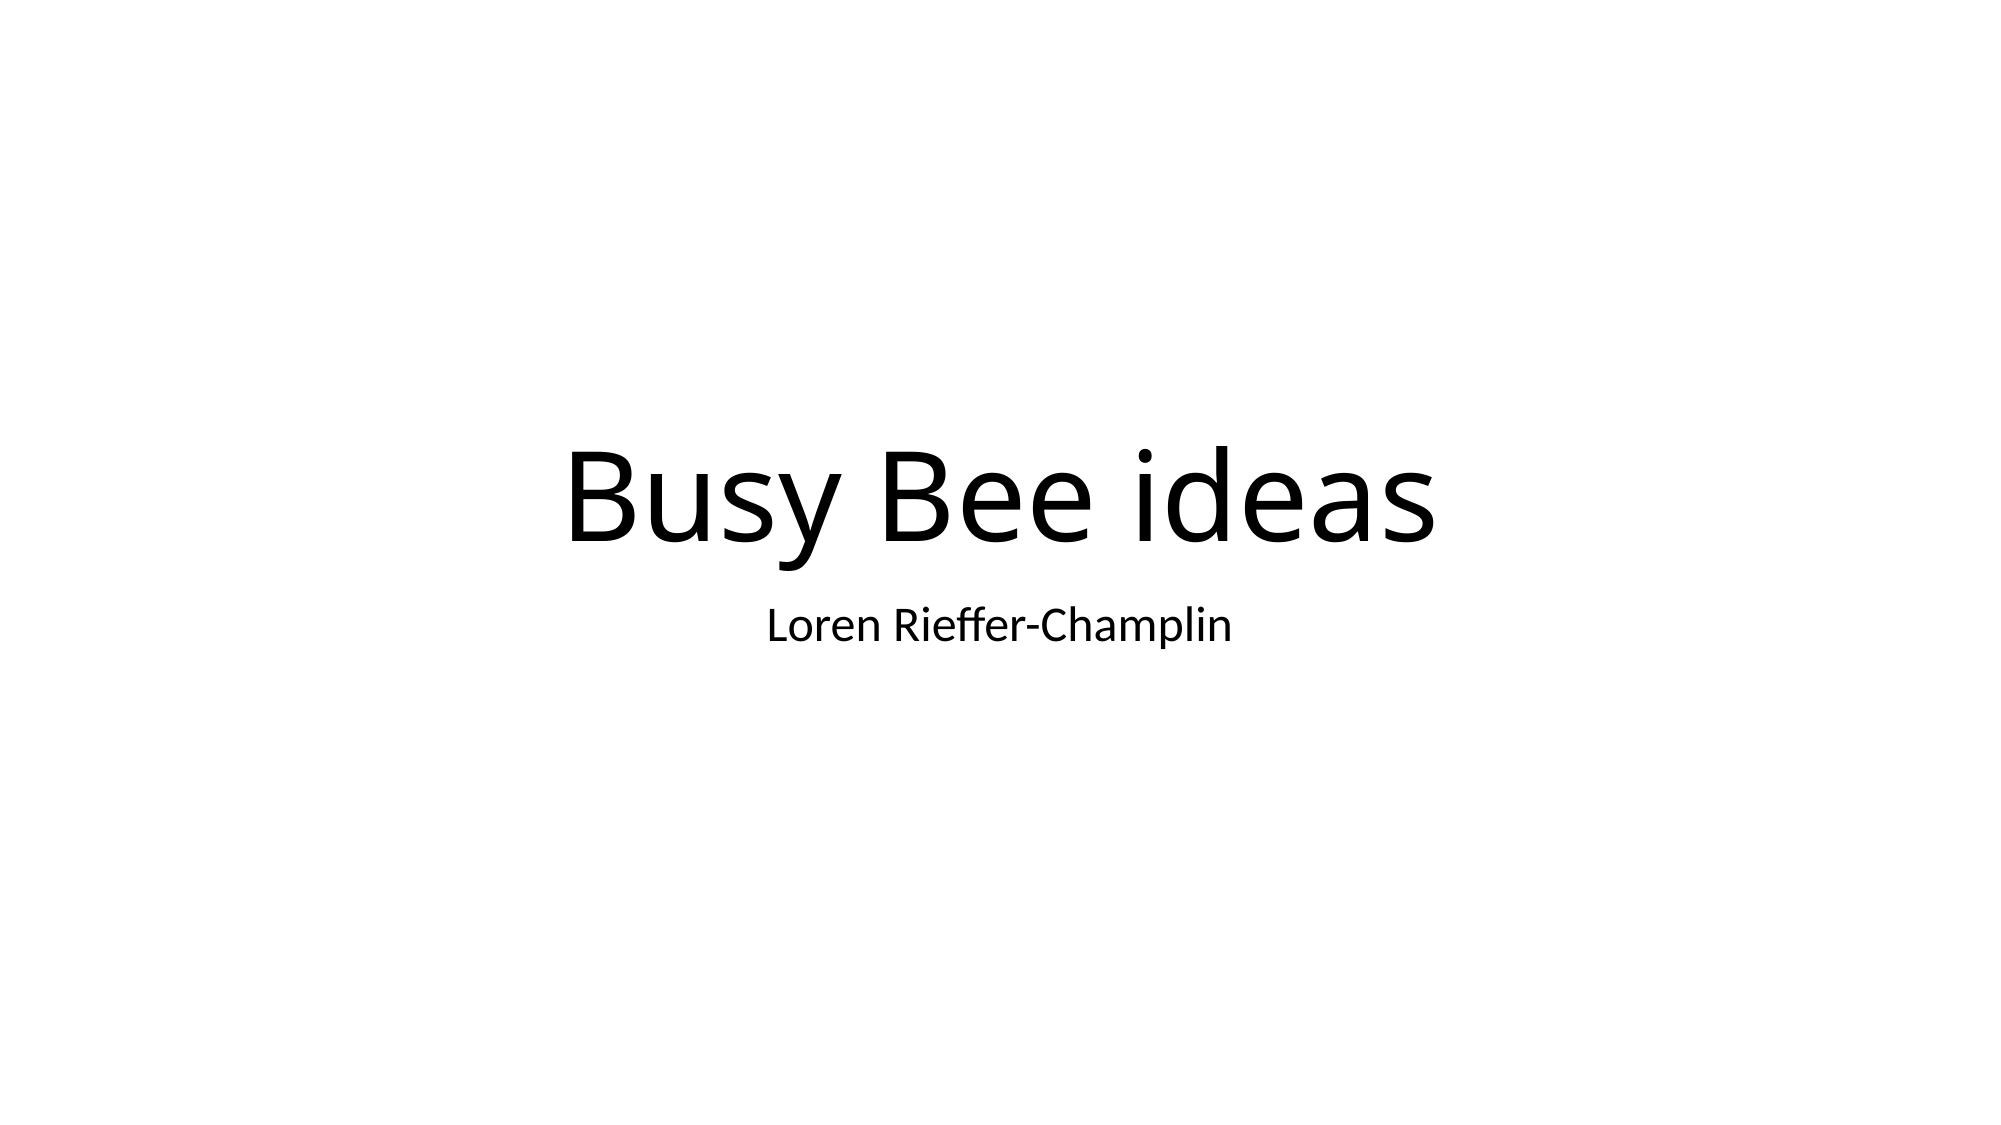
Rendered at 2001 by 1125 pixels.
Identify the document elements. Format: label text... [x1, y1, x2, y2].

title Busy Bee ideas [249, 184, 1750, 576]
subtitle Loren Rieffer-Champlin [249, 590, 1750, 863]
